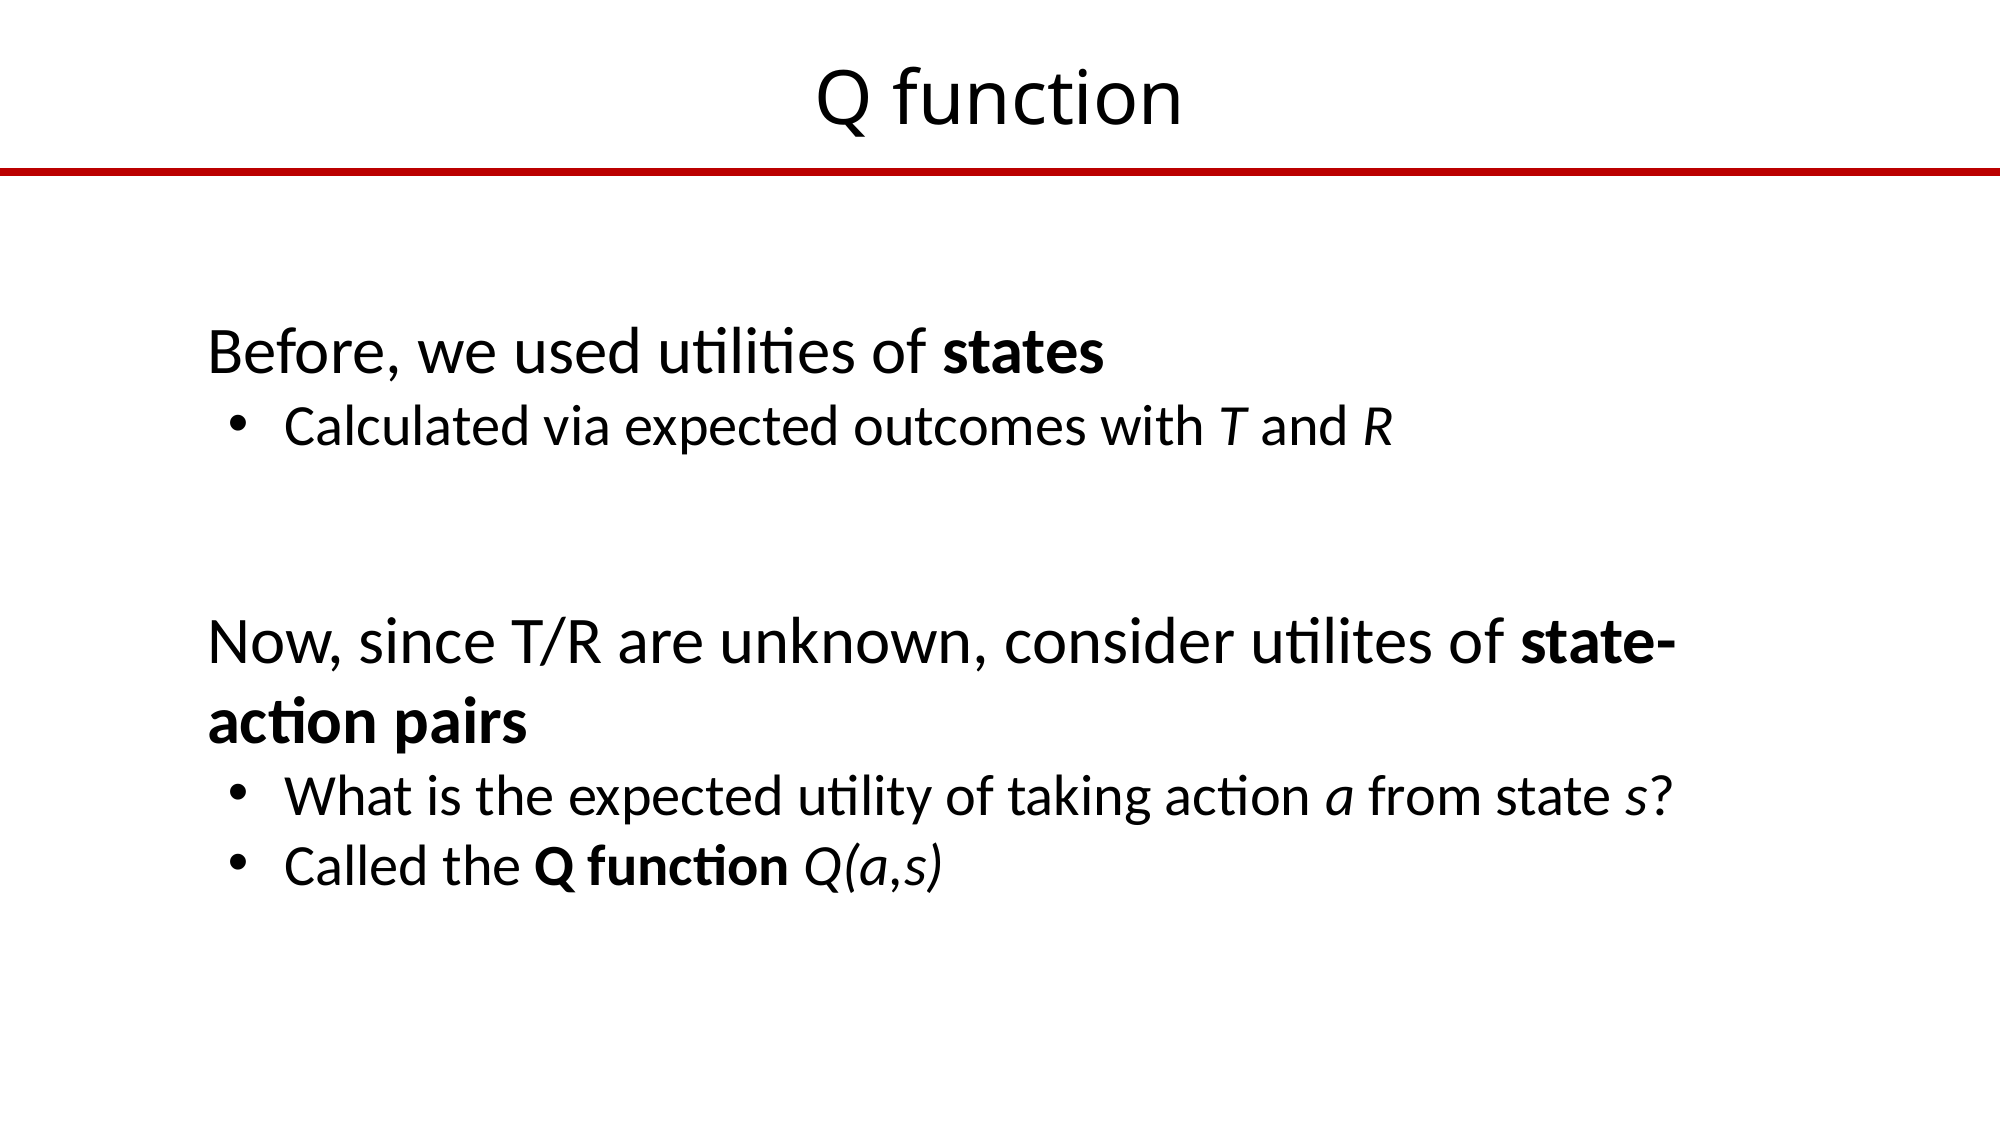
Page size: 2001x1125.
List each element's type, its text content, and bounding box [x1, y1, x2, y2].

list Before, we used utilities of states Calculated via expected outcomes with T and R Now, since T/R are unknown, consider utilites of state-action pairs What is the expected utility of taking action a from state s? Called the Q function Q(a,s) [191, 299, 1800, 1014]
title Q function [137, 50, 1863, 150]
